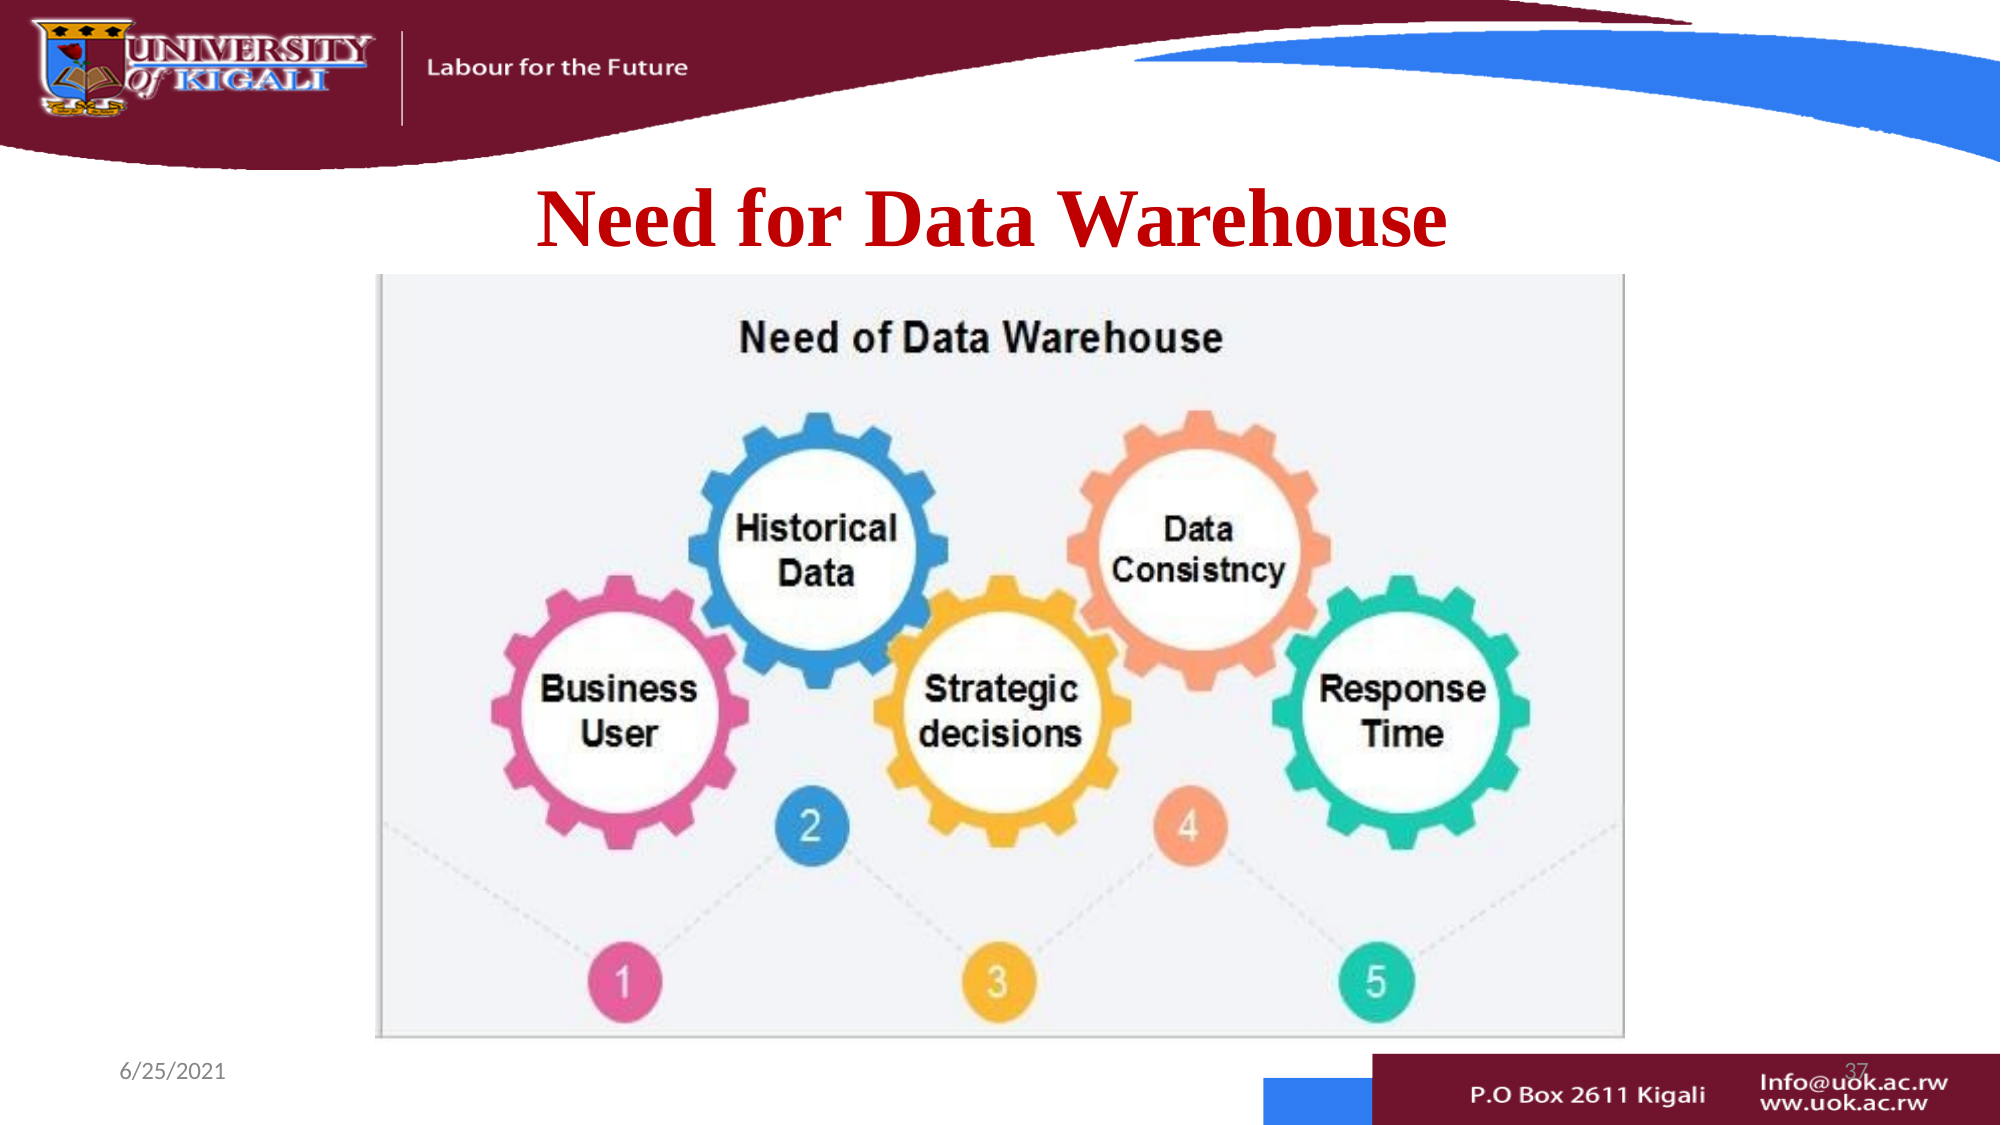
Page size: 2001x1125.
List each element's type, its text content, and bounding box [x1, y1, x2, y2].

slide_number 37 [1837, 1058, 1878, 1125]
picture [0, 0, 2000, 1125]
footer 6/25/2021 [117, 1058, 229, 1125]
title Need for Data Warehouse [534, 161, 1451, 273]
